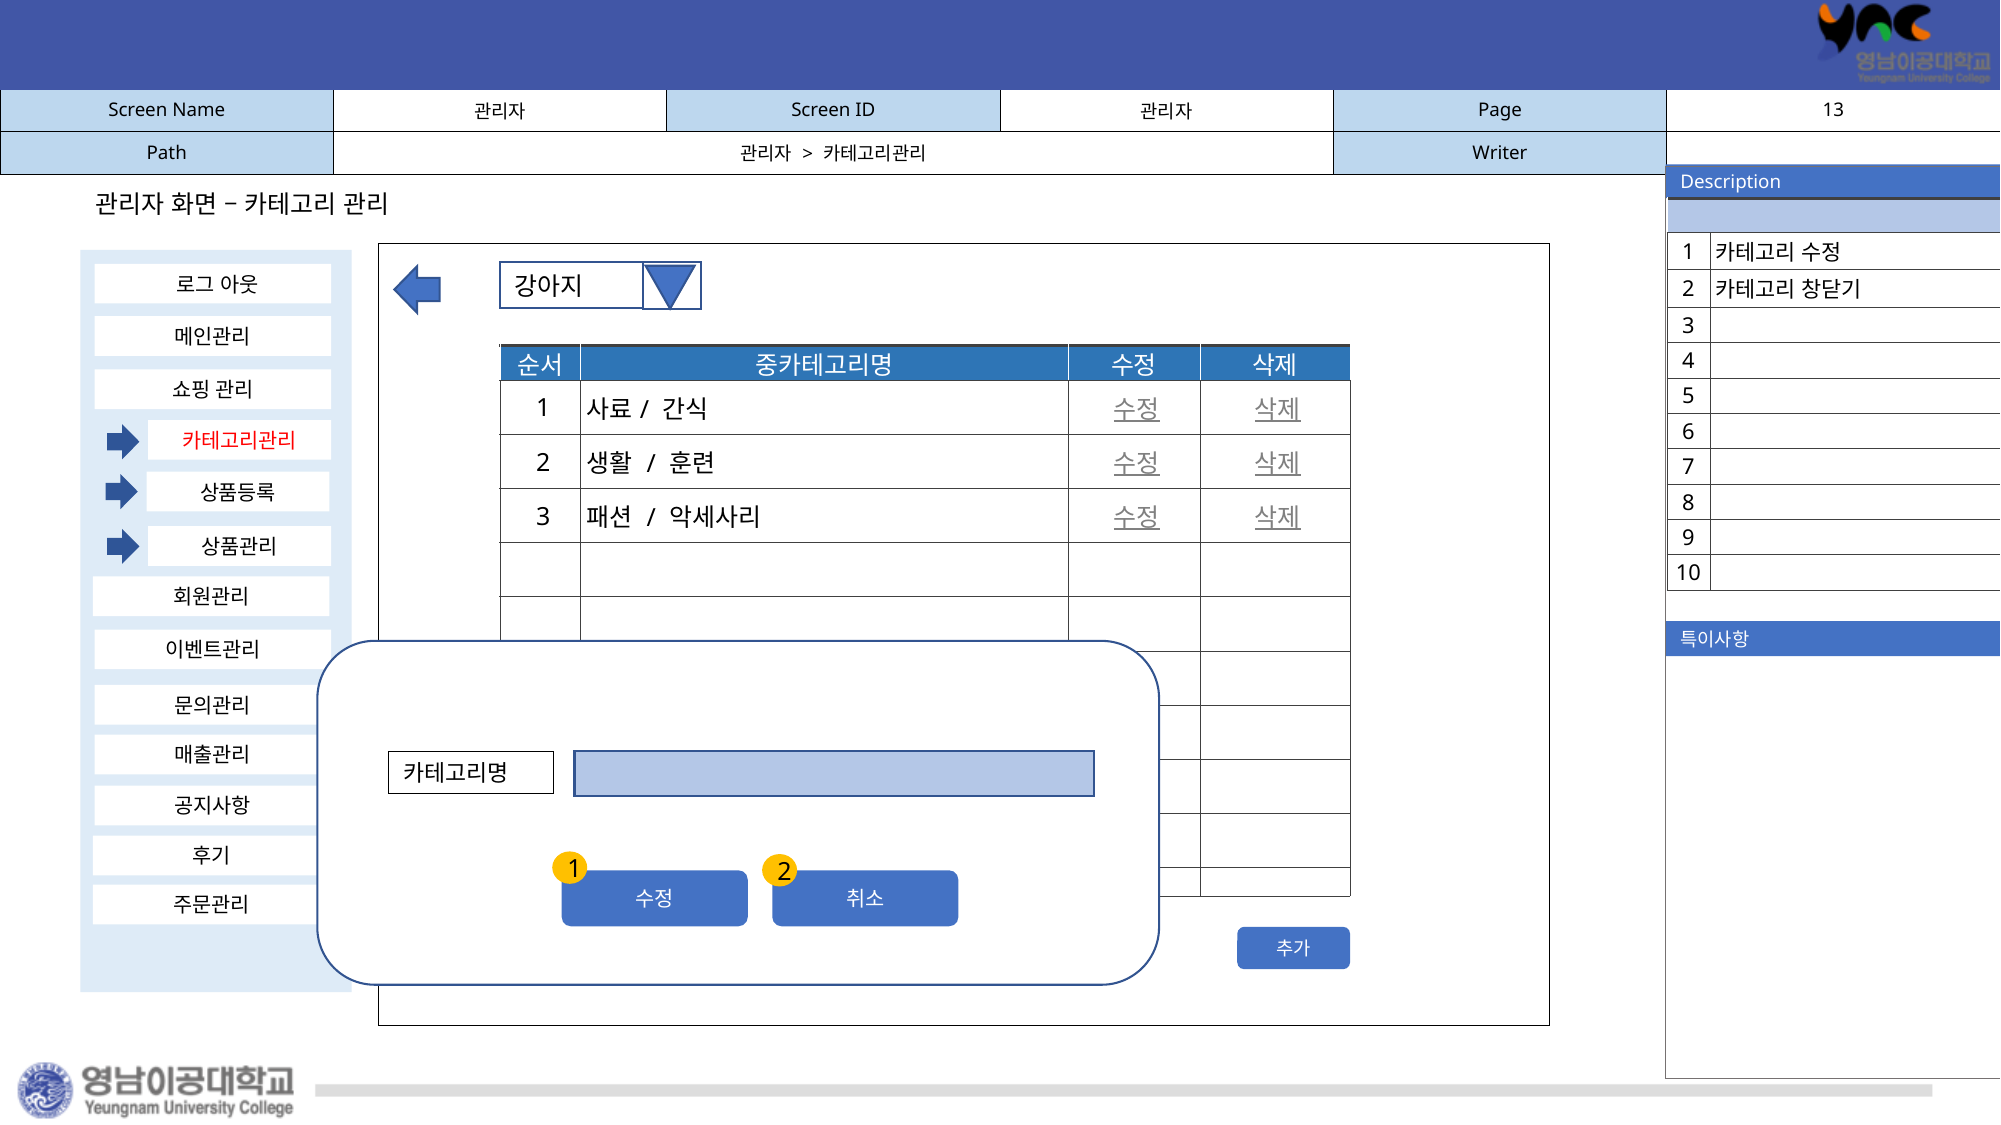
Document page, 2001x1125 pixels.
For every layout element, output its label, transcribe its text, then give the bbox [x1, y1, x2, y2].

text_box [643, 264, 697, 311]
table_header 수정 [1069, 347, 1200, 380]
table_cell [1667, 132, 2000, 163]
picture [0, 0, 2000, 90]
table_header 관리자 [334, 90, 666, 131]
table_cell 관리자 > 카테고리관리 [334, 132, 1333, 174]
table_cell 수정 [1069, 435, 1200, 488]
table_cell [1201, 652, 1350, 705]
table_cell 2 [501, 435, 580, 488]
picture [1, 1058, 2000, 1125]
table_cell 사료/ 간식 [581, 381, 1068, 434]
text_box [642, 261, 702, 310]
table_cell [1201, 597, 1350, 651]
table_cell [1161, 868, 1200, 896]
table_cell 수정 [1069, 489, 1200, 542]
table_cell [1161, 706, 1200, 759]
table_cell Path [1, 132, 333, 174]
text_box 추가 [1236, 925, 1352, 971]
table_cell 패션 / 악세사리 [581, 489, 1068, 542]
table_cell [1160, 652, 1200, 705]
table_cell [1201, 543, 1350, 596]
table_header 순서 [501, 347, 580, 380]
table_cell [581, 543, 1068, 596]
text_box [317, 640, 1160, 985]
table_header Screen Name [1, 90, 333, 131]
text_box [1666, 165, 2000, 1058]
table_header 중카테고리명 [581, 347, 1068, 380]
table_cell [1201, 706, 1350, 759]
table_cell 삭제 [1201, 489, 1350, 542]
text_box [378, 242, 1551, 1026]
table_cell [1161, 814, 1200, 867]
table_header 삭제 [1201, 347, 1350, 380]
table_cell Writer [1334, 132, 1666, 174]
table_cell 삭제 [1201, 435, 1350, 488]
table_cell [501, 597, 580, 639]
table_header Screen ID [667, 90, 1000, 131]
table_cell [1069, 543, 1200, 596]
table_cell [1201, 760, 1350, 813]
table_header Page [1334, 90, 1666, 131]
table_cell [501, 543, 580, 596]
table_header 13 [1667, 90, 2000, 131]
table_header 관리자 [1001, 90, 1333, 131]
table_cell [1161, 760, 1200, 813]
table_cell [1201, 868, 1350, 896]
table_cell [1201, 814, 1350, 867]
table_cell [581, 597, 1068, 639]
text_box 강아지 [499, 261, 642, 309]
table_cell 생활 / 훈련 [581, 435, 1068, 488]
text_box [80, 249, 352, 993]
table_cell [1069, 597, 1200, 651]
table_cell 삭제 [1201, 381, 1350, 434]
table_cell 1 [501, 381, 580, 434]
table_cell 3 [501, 489, 580, 542]
text_box 관리자 화면 – 카테고리 관리 [80, 181, 820, 227]
table_cell 수정 [1069, 381, 1200, 434]
